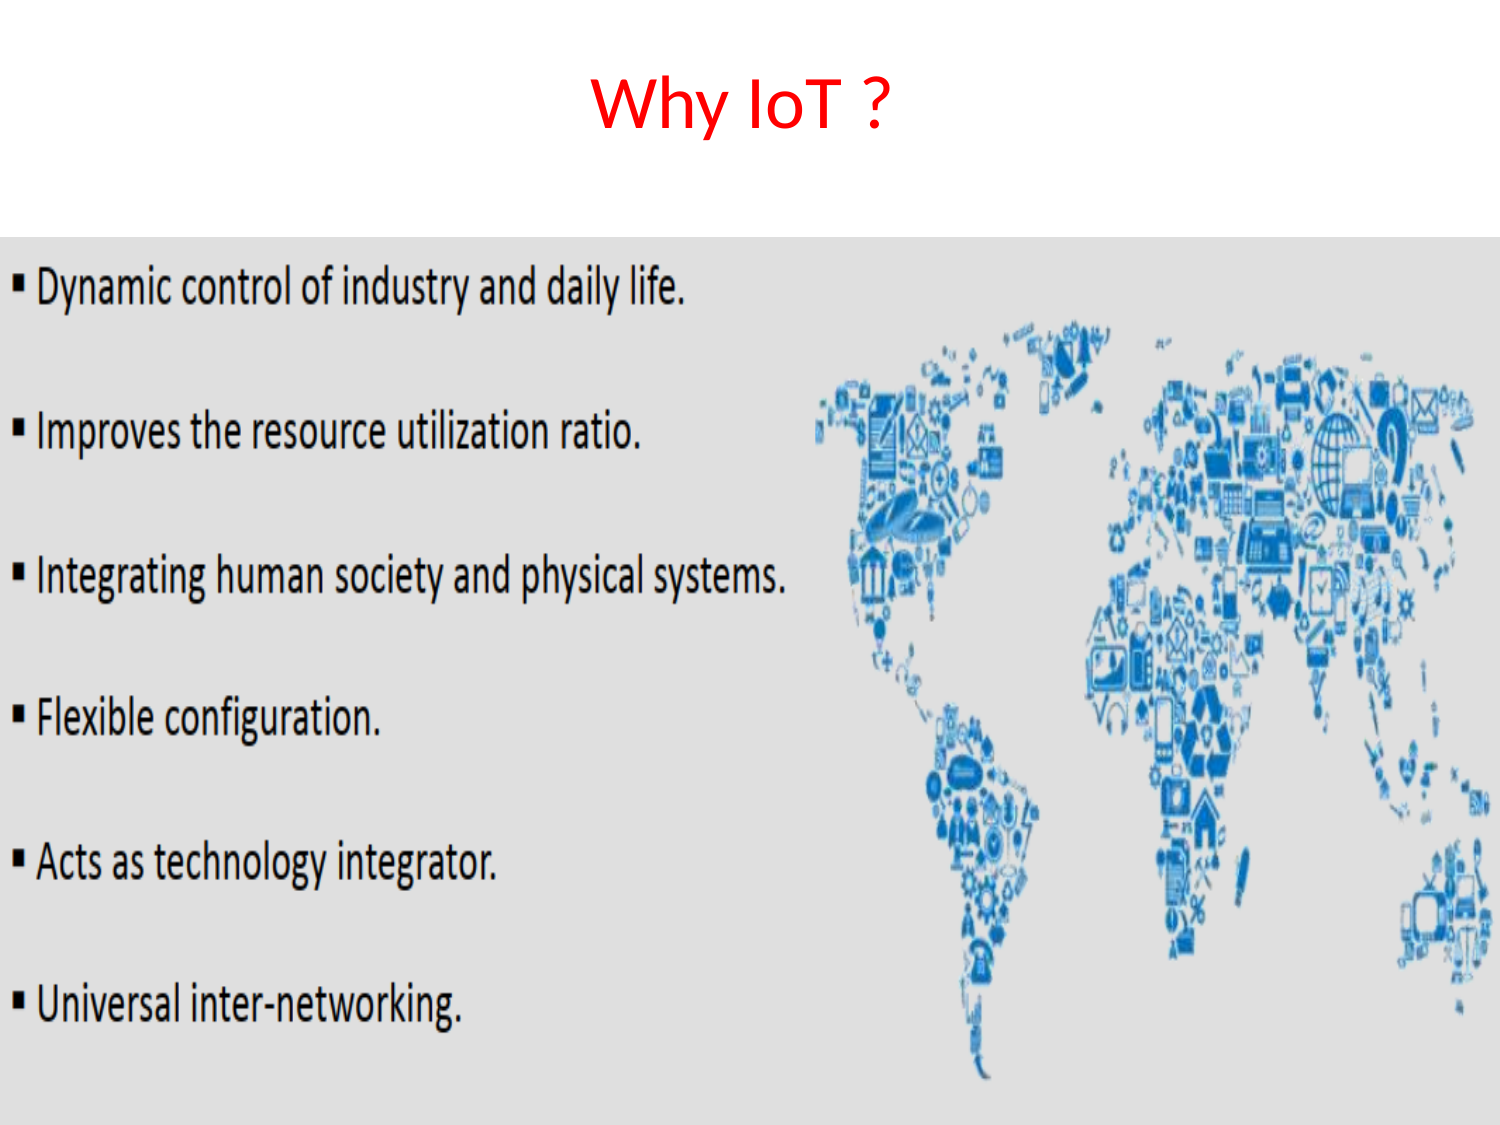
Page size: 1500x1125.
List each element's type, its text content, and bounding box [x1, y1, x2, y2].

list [0, 237, 1500, 1125]
title Why IoT ? [75, 45, 1425, 233]
